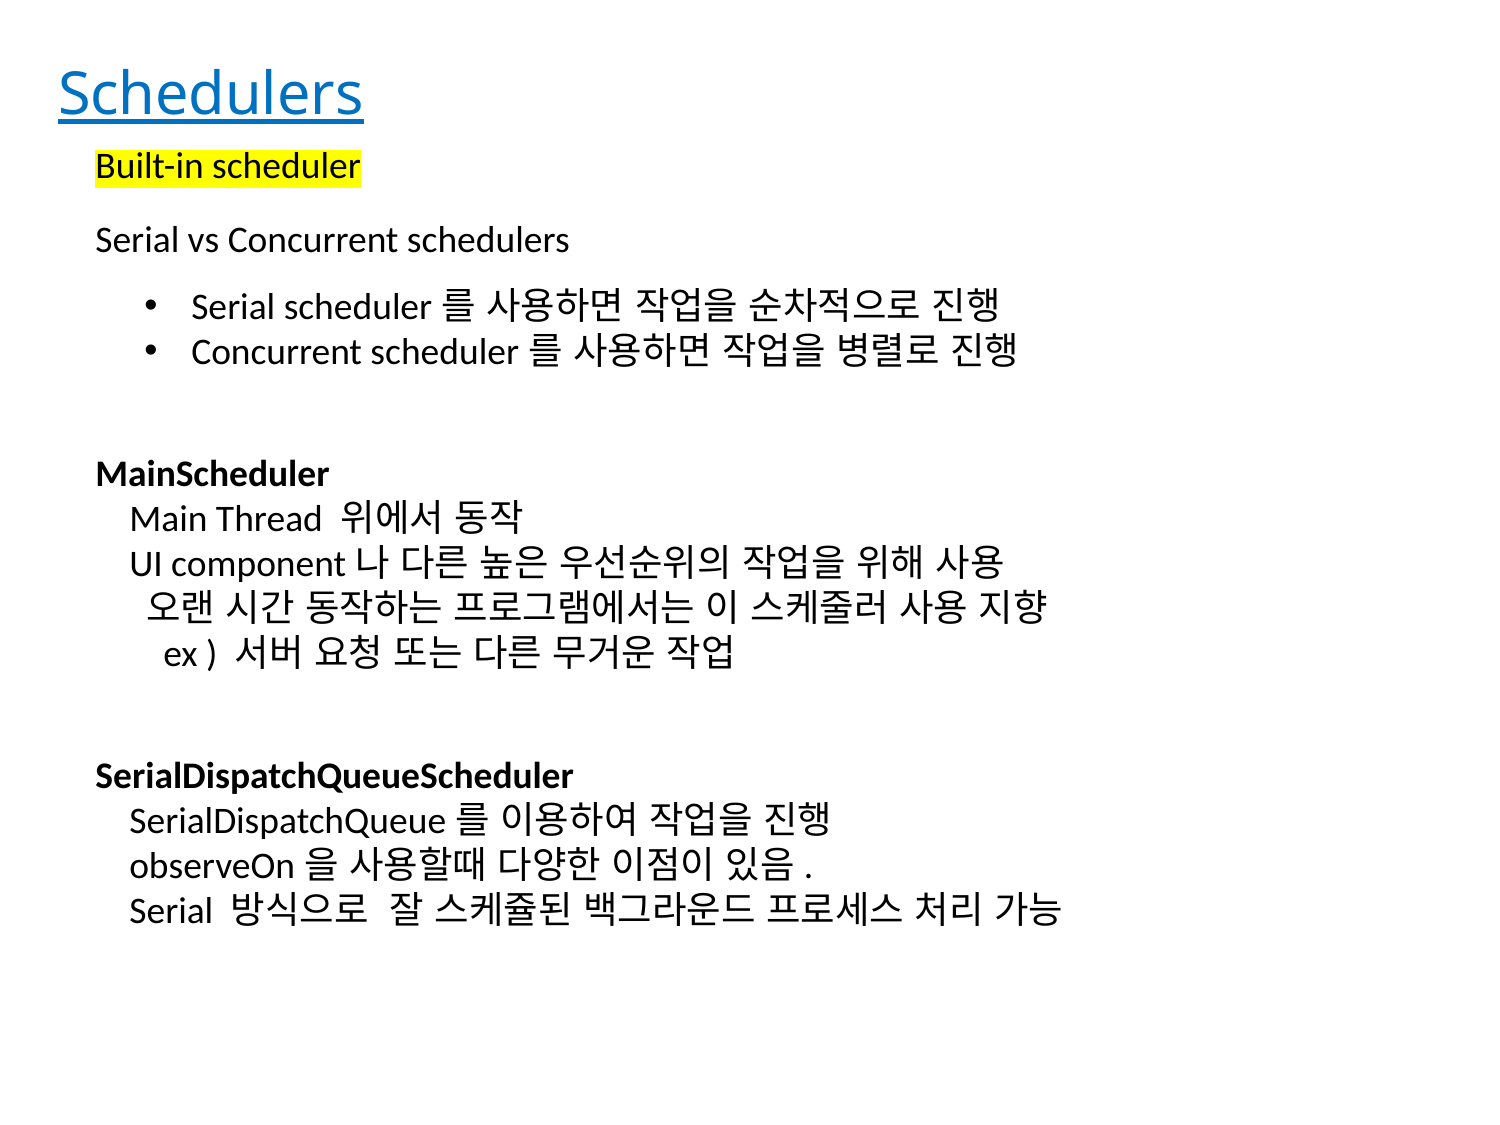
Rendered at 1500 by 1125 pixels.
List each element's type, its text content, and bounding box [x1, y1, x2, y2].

text_box SerialDispatchQueueScheduler SerialDispatchQueue를 이용하여 작업을 진행 observeOn을 사용할때 다양한 이점이 있음. Serial 방식으로 잘 스케쥴된 백그라운드 프로세스 처리 가능 [80, 744, 1212, 939]
text_box Built-in scheduler [80, 133, 446, 193]
text_box Schedulers [46, 37, 1408, 134]
text_box Serial vs Concurrent schedulers [80, 207, 1212, 268]
text_box MainScheduler Main Thread 위에서 동작 UI component나 다른 높은 우선순위의 작업을 위해 사용 오랜 시간 동작하는 프로그램에서는 이 스케줄러 사용 지향 ex ) 서버 요청 또는 다른 무거운 작업 [80, 441, 1212, 681]
text_box Serial scheduler를 사용하면 작업을 순차적으로 진행 Concurrent scheduler를 사용하면 작업을 병렬로 진행 [129, 274, 1261, 380]
